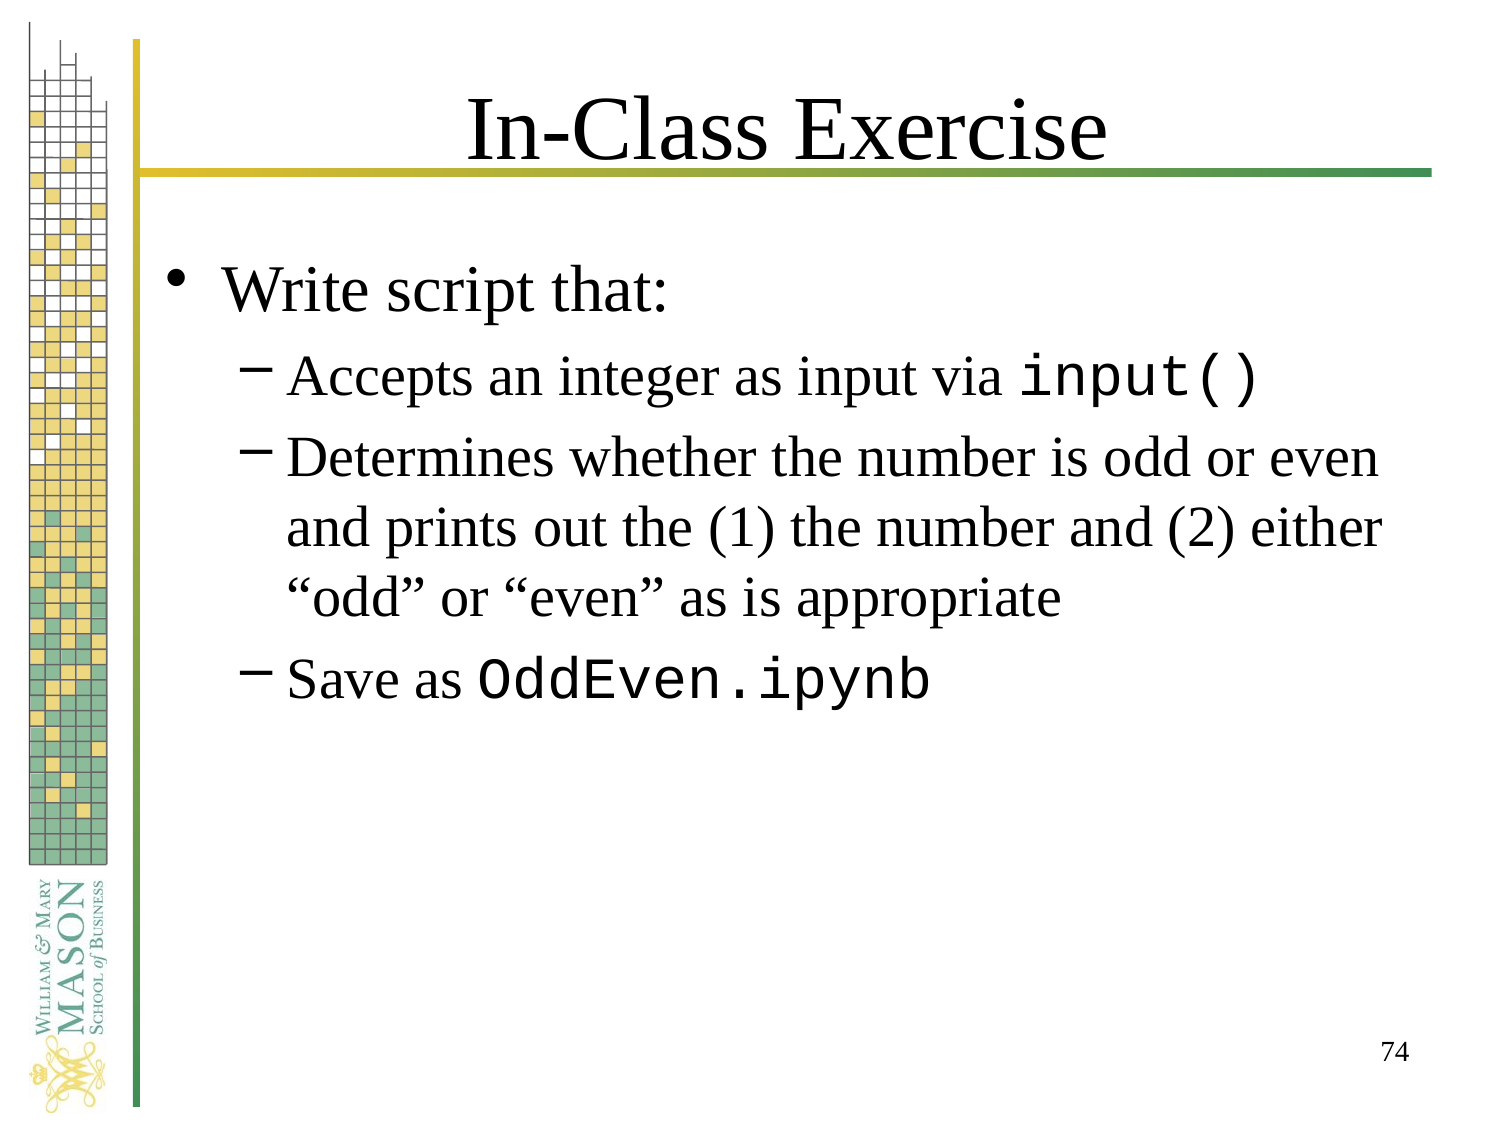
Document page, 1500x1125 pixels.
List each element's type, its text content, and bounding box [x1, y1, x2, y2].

list Write script that: Accepts an integer as input via input() Determines whether the number is odd or even and prints out the (1) the number and (2) either “odd” or “even” as is appropriate Save as OddEven.ipynb [150, 237, 1481, 1005]
title Boolean Statements [29, 879, 107, 1113]
slide_number 74 [1048, 1024, 1426, 1103]
title In-Class Exercise [150, 45, 1425, 200]
